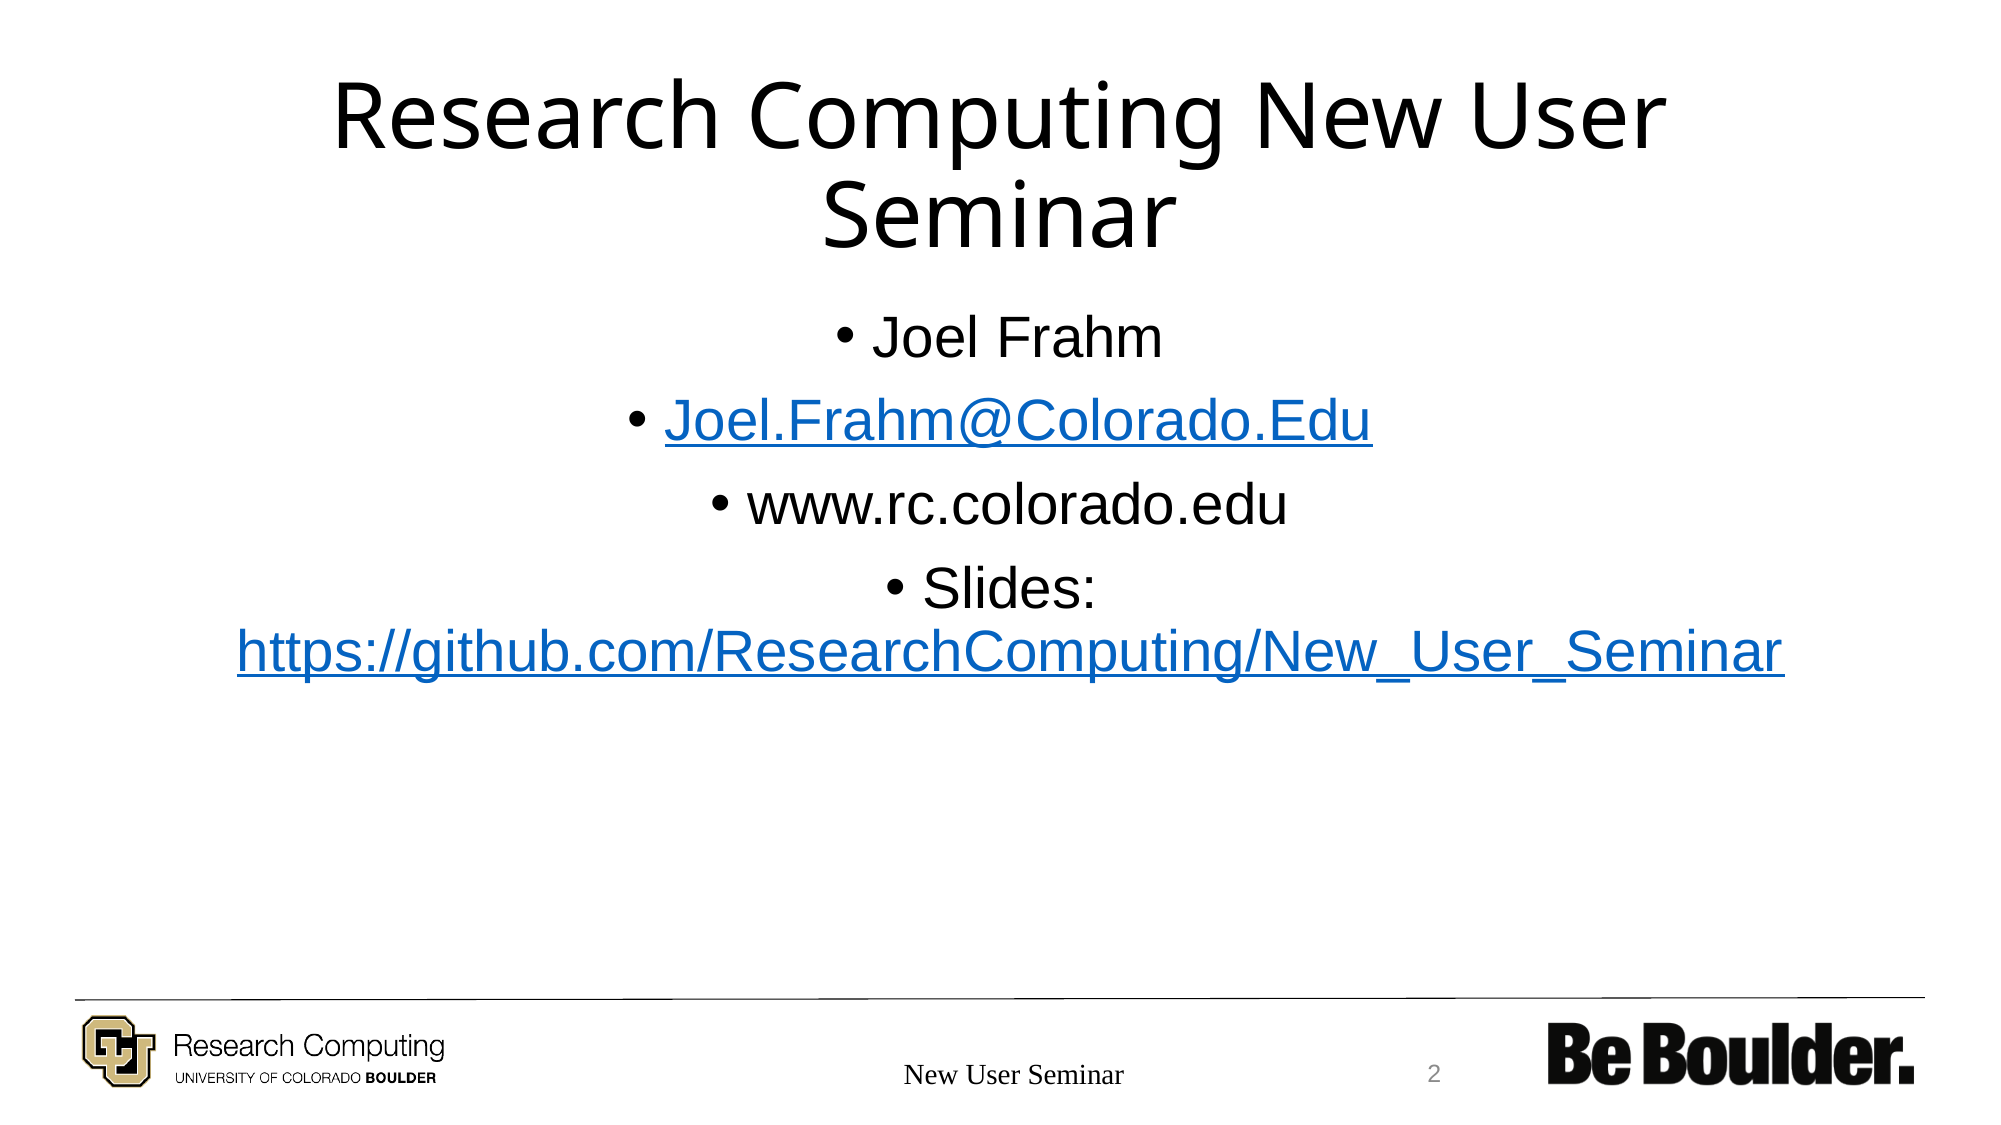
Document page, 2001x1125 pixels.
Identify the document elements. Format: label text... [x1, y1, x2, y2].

title Research Computing New User Seminar [137, 59, 1863, 278]
footer New User Seminar [676, 1042, 1352, 1103]
picture [81, 1015, 444, 1088]
slide_number 2 [1412, 1042, 1525, 1103]
list Joel Frahm Joel.Frahm@Colorado.Edu www.rc.colorado.edu Slides: https://github.com/ResearchComputing/New_User_Seminar [137, 299, 1863, 983]
picture [1524, 1015, 1938, 1088]
